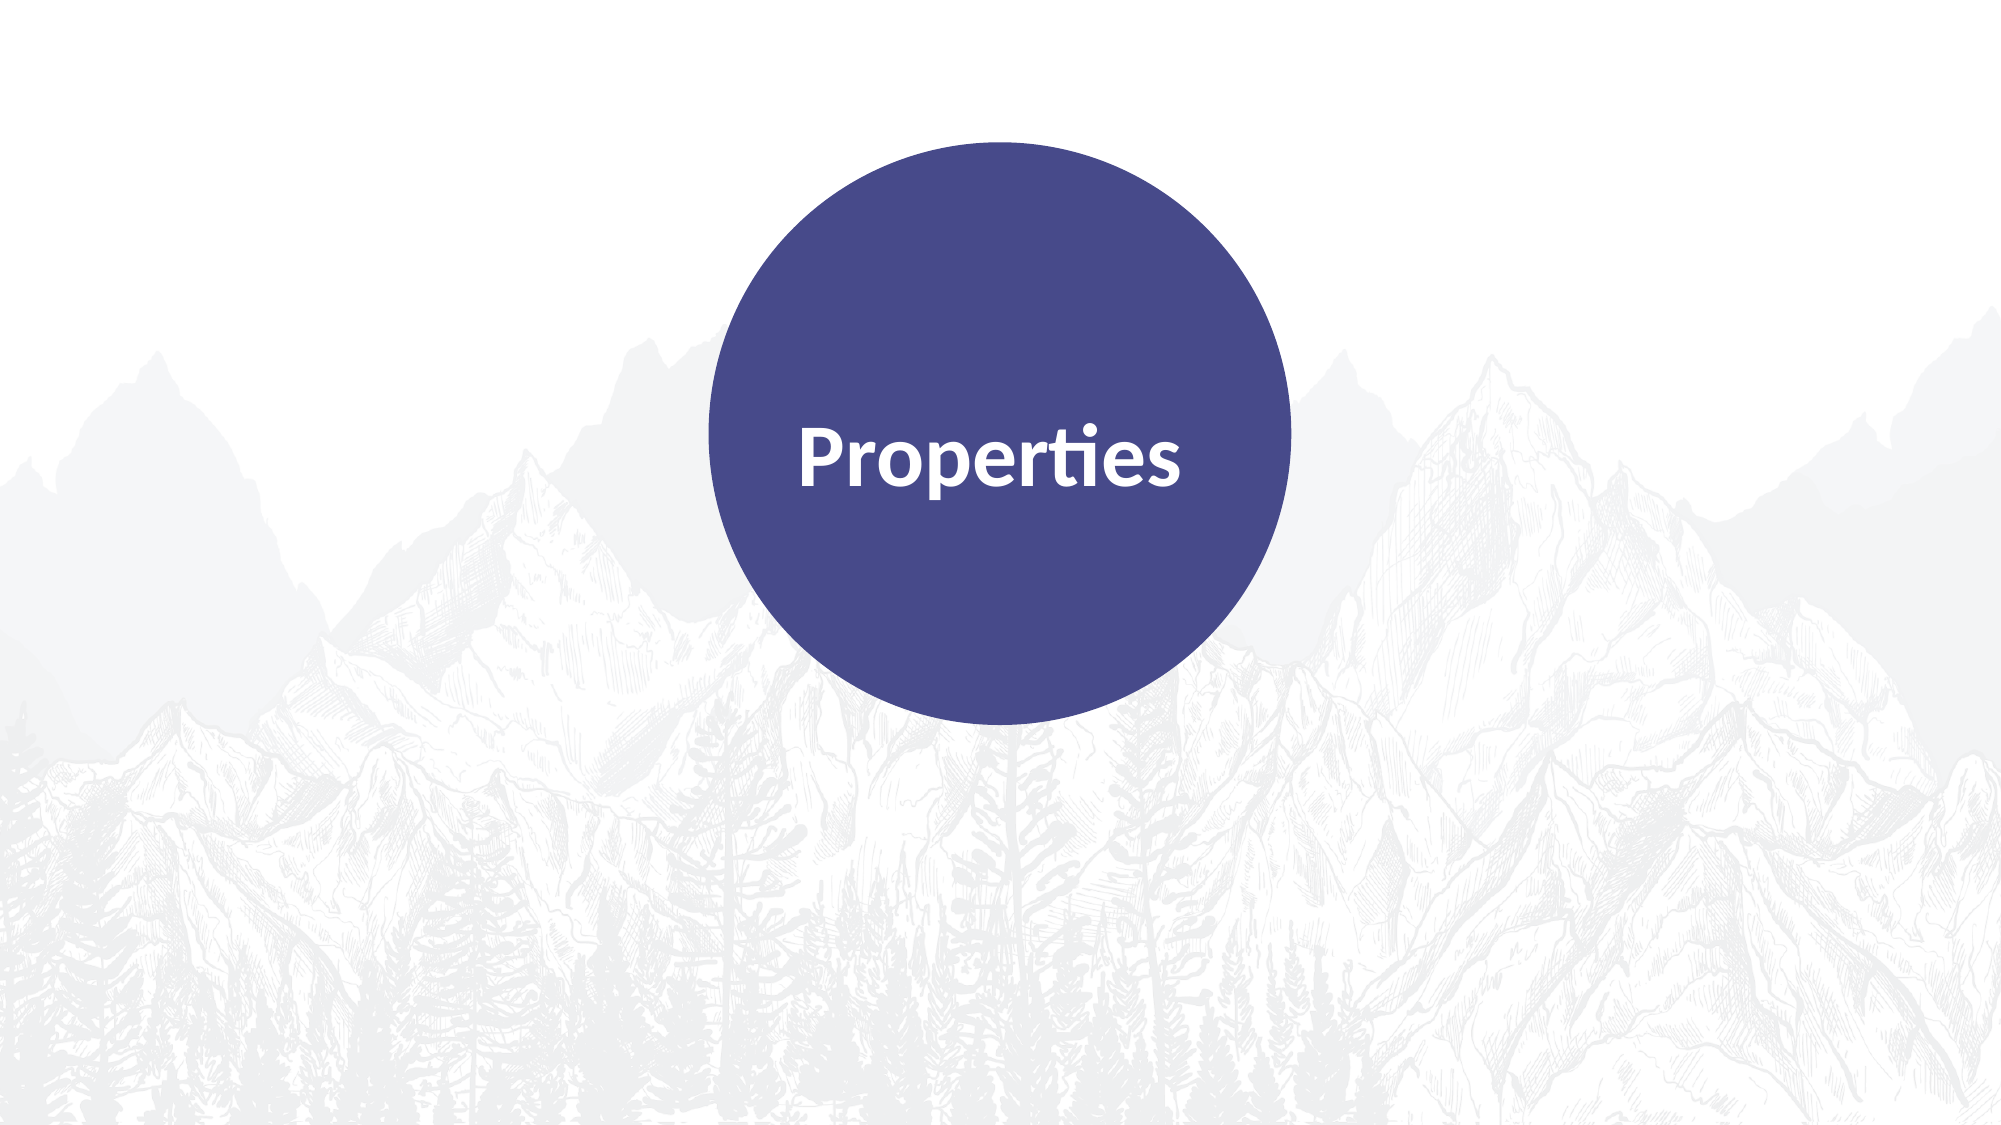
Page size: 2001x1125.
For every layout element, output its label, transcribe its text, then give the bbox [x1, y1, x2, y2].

title Properties [706, 376, 1294, 502]
